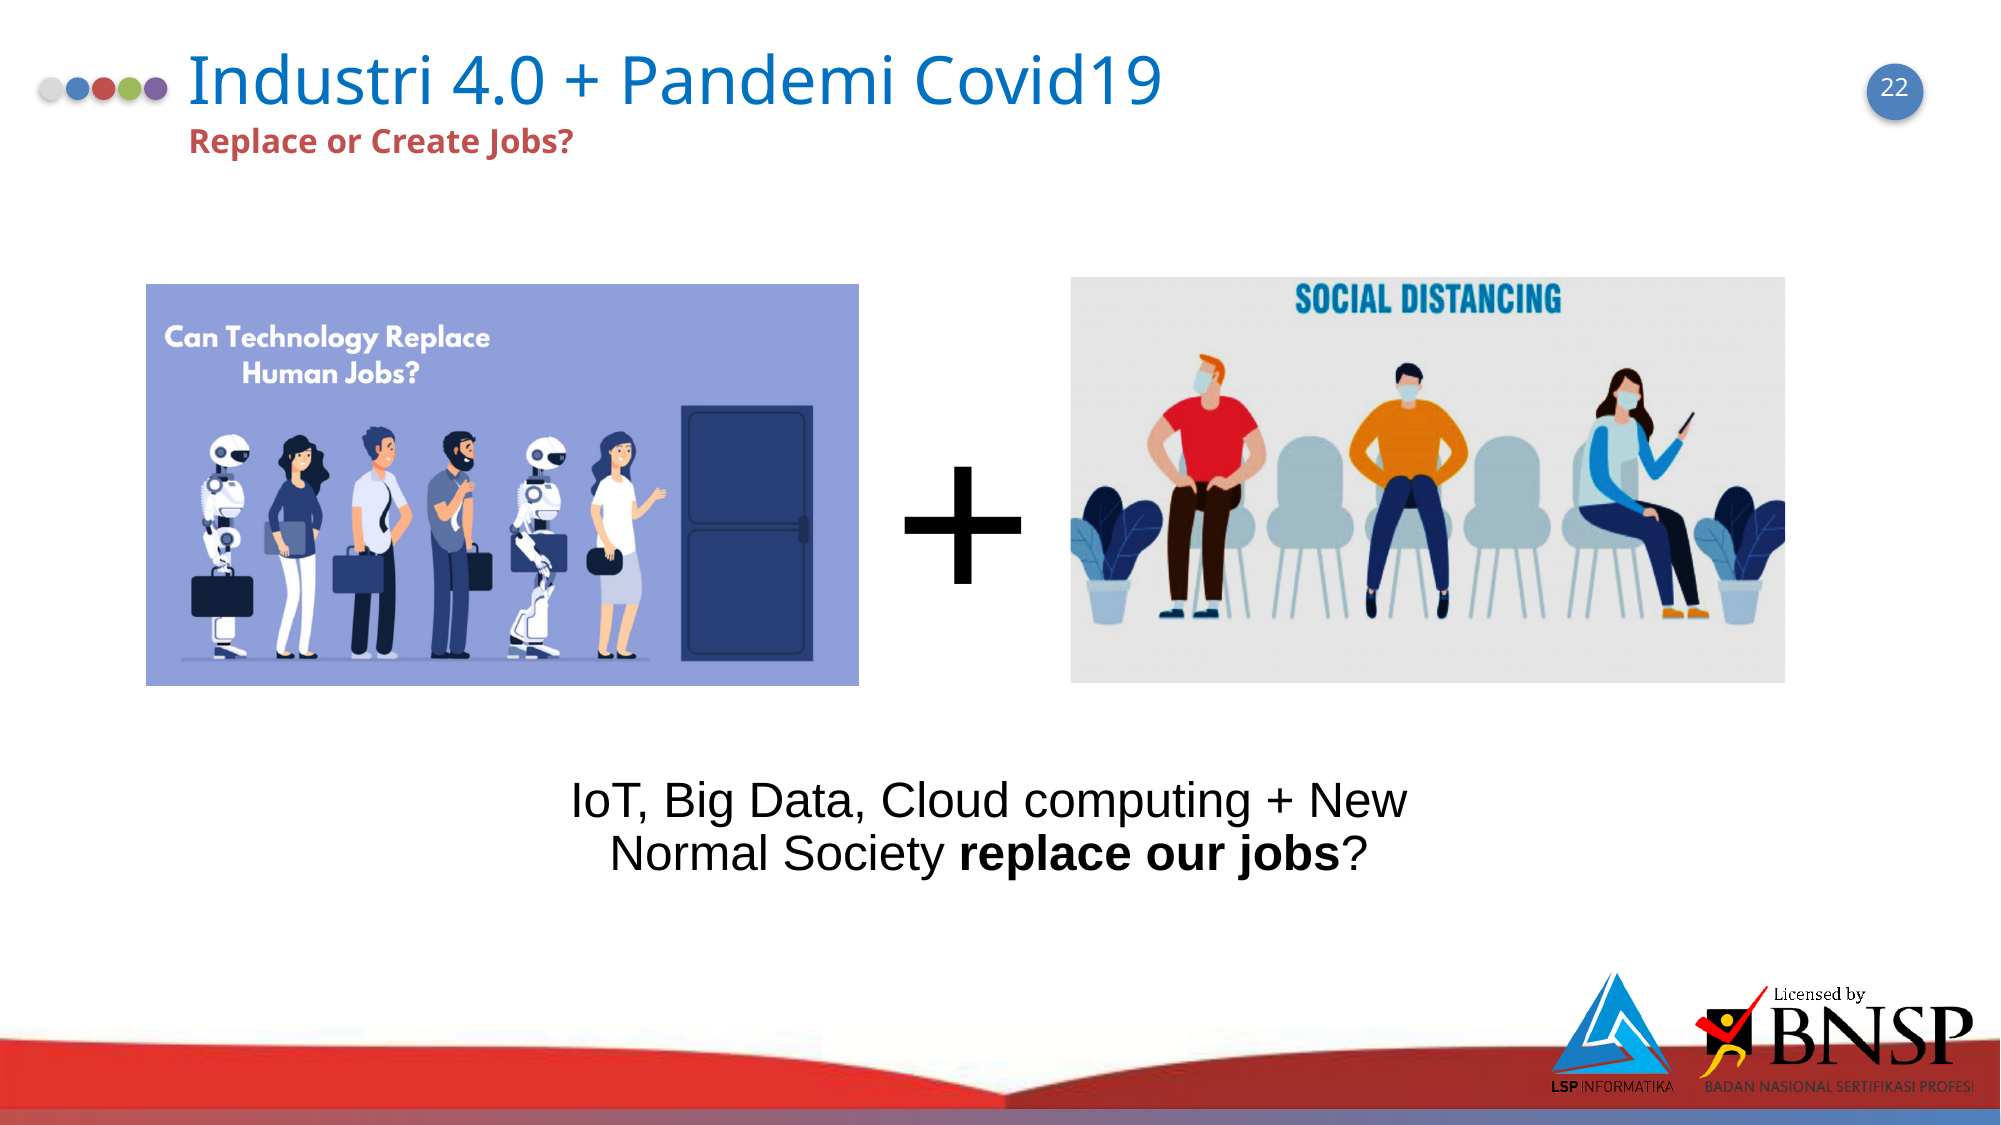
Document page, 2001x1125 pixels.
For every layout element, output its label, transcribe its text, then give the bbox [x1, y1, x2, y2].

list Industri 4.0 + Pandemi Covid19 [173, 30, 1767, 112]
text_box IoT, Big Data, Cloud computing + New Normal Society replace our jobs? [554, 767, 1423, 893]
list Replace or Create Jobs? [173, 112, 1767, 177]
picture [1070, 277, 1786, 684]
slide_number 22 [1850, 58, 1939, 119]
text_box + [879, 358, 1049, 662]
picture [145, 284, 859, 686]
picture [0, 968, 2000, 1109]
